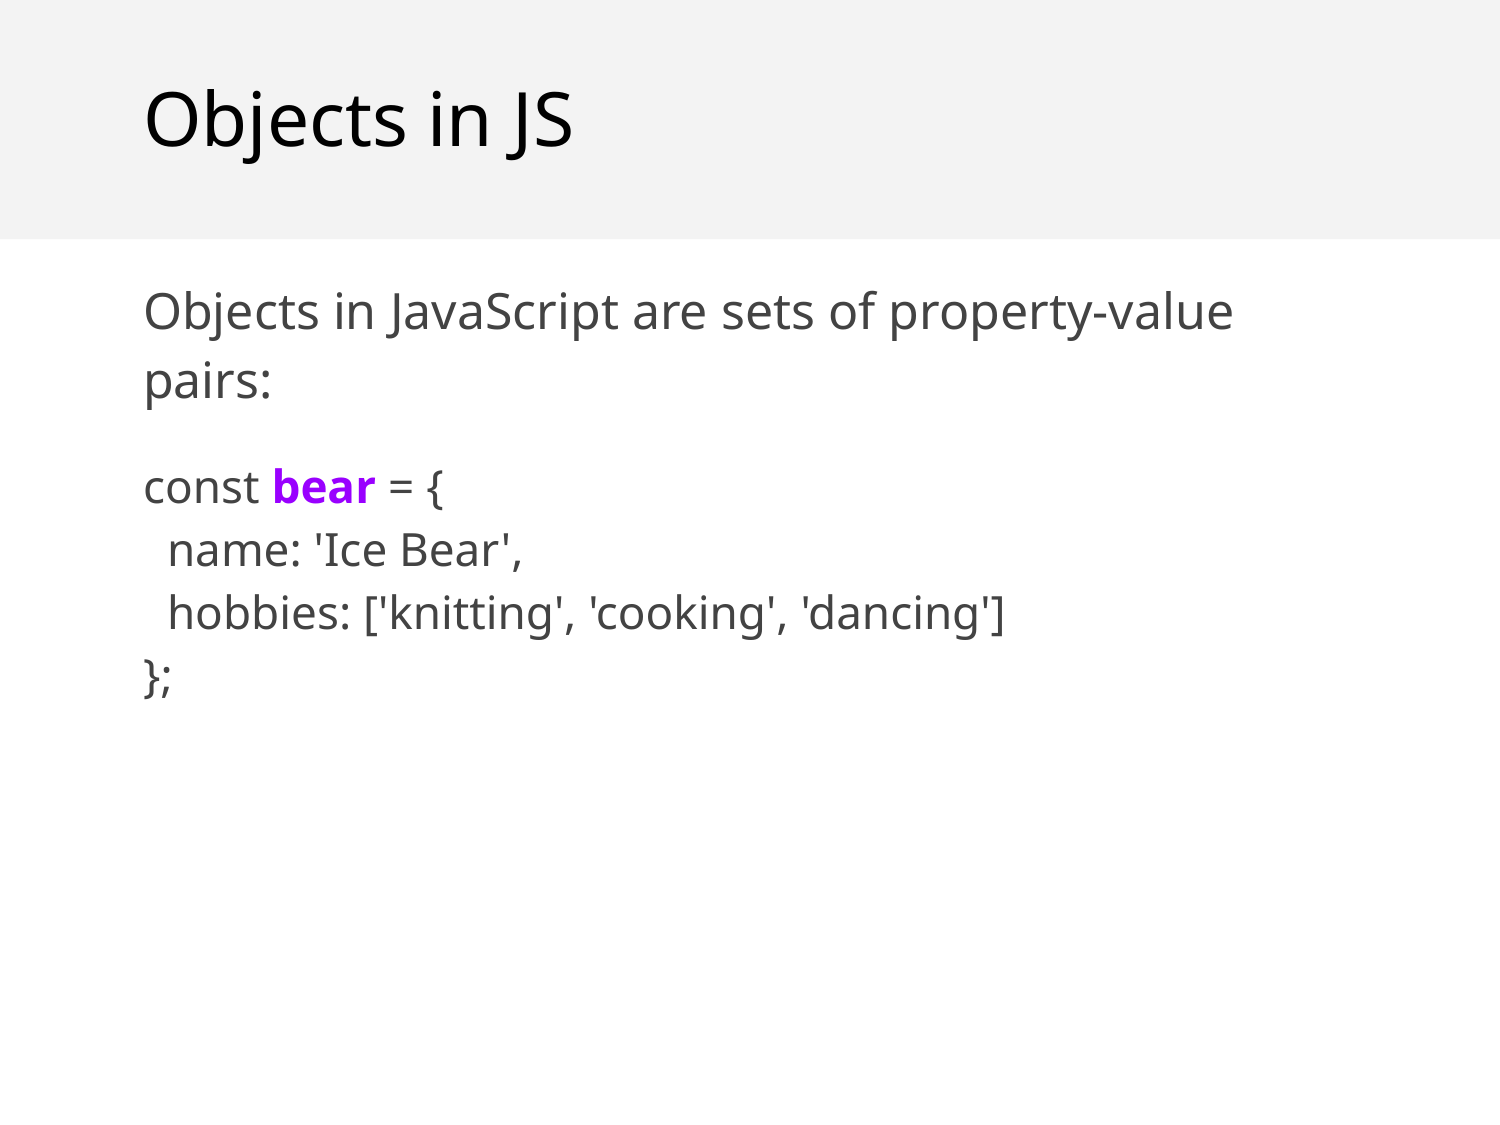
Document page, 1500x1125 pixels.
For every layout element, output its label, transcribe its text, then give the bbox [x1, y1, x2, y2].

text_box Objects in JavaScript are sets of property-value pairs: const bear = { name: 'Ice Bear', hobbies: ['knitting', 'cooking', 'dancing'] }; [128, 255, 1372, 1003]
text_box Objects in JS [128, 56, 1372, 183]
